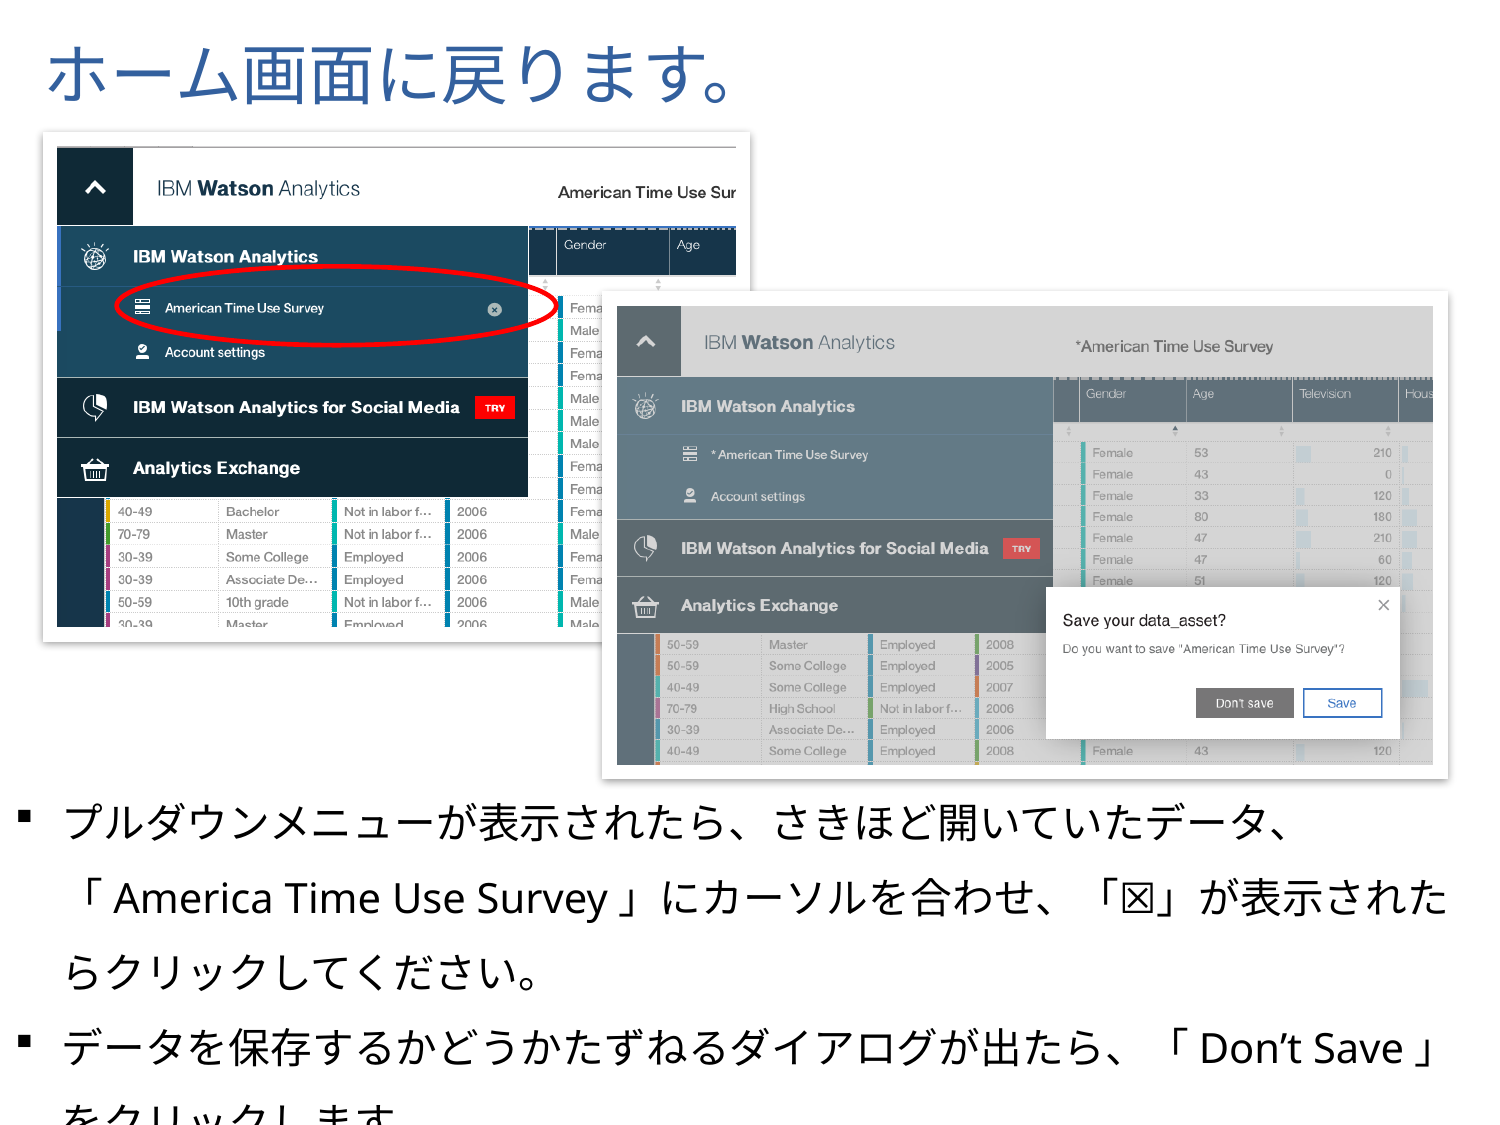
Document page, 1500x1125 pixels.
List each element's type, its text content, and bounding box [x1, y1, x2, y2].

text_box ホーム画面に戻ります。 [28, 26, 1500, 221]
text_box プルダウンメニューが表示されたら、さきほど開いていたデータ、「America Time Use Survey」にカーソルを合わせ、「☒」が表示されたらクリックしてください。 データを保存するかどうかたずねるダイアログが出たら、「Don’t Save」をクリックします。 [0, 764, 1471, 1125]
picture [57, 146, 1434, 765]
